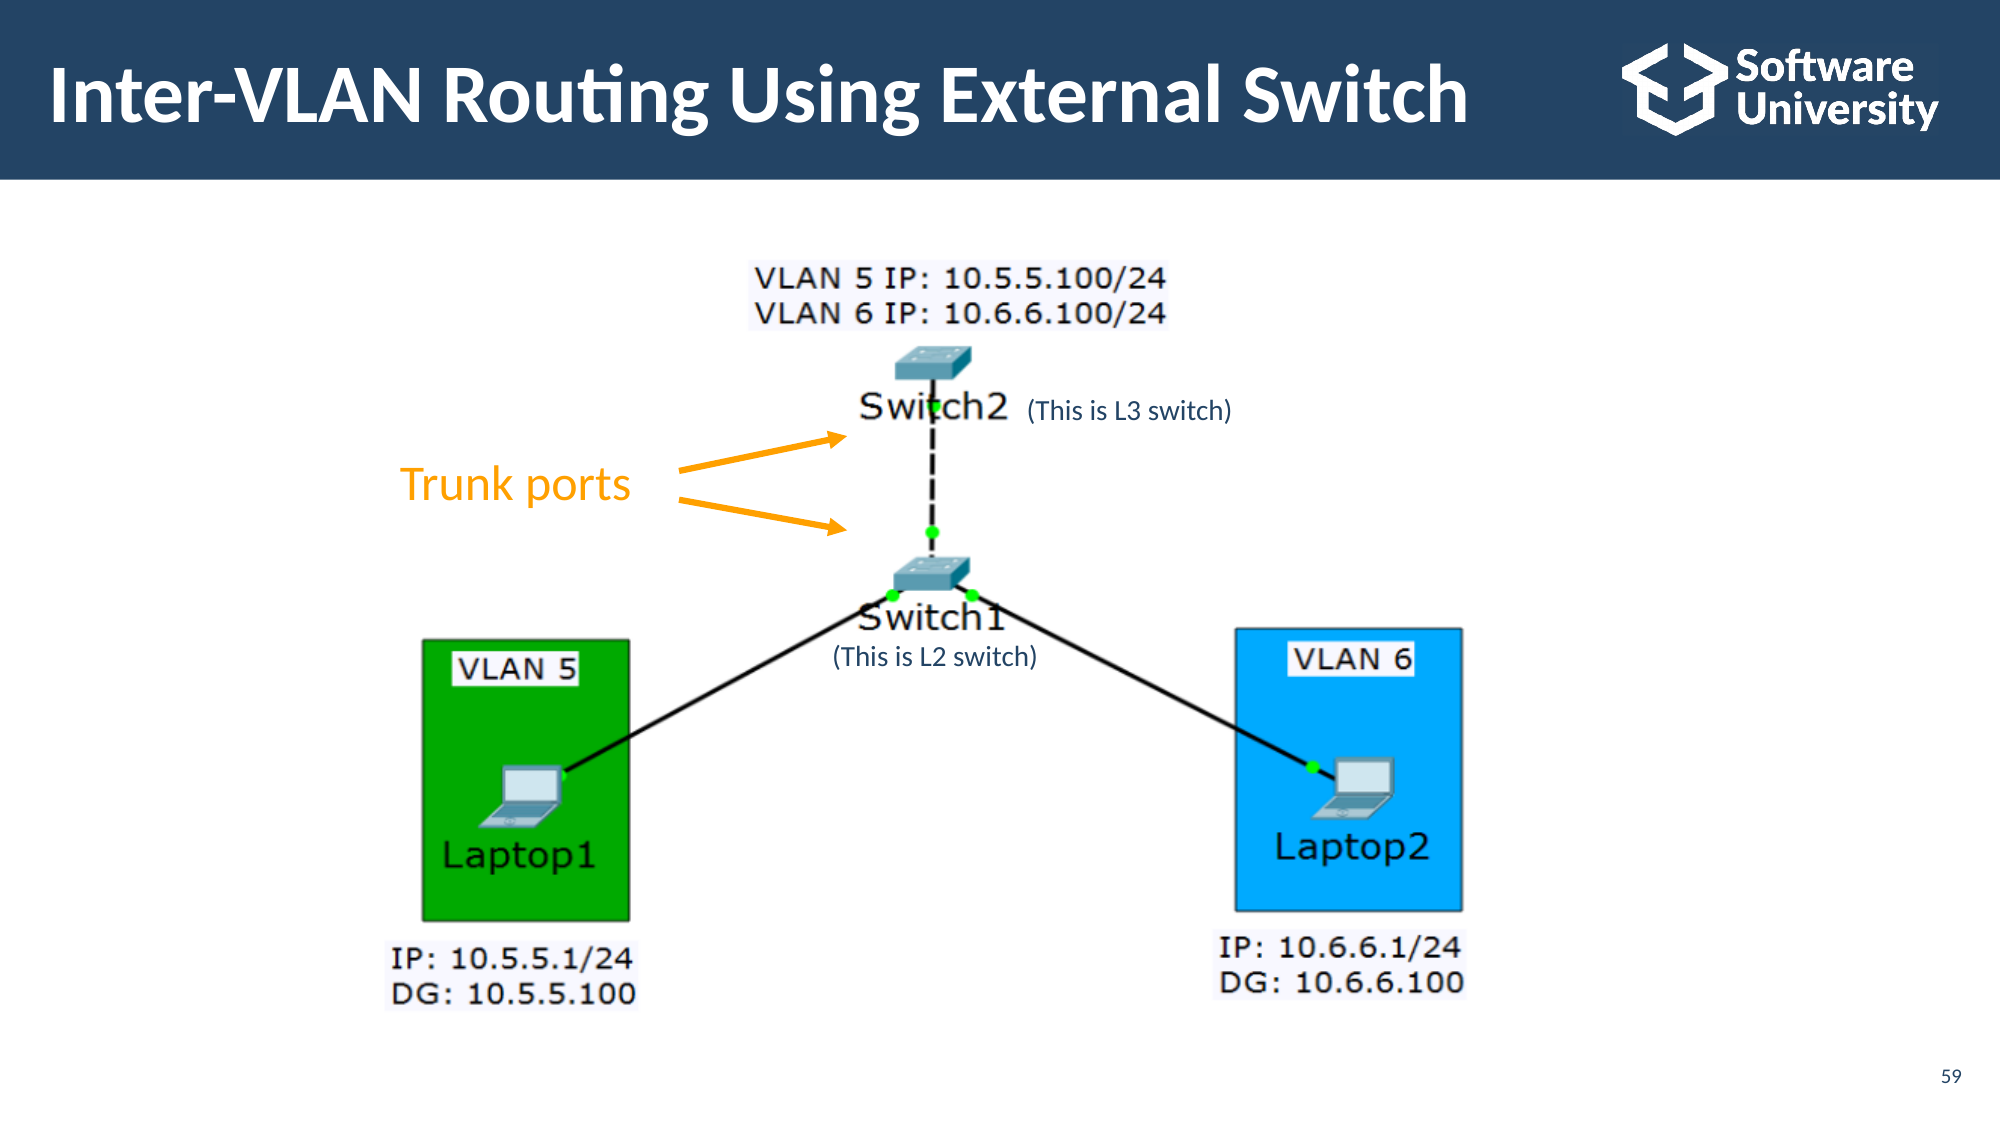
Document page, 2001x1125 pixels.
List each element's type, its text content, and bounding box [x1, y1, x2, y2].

picture [249, 224, 1650, 1039]
title Inter-VLAN Routing Using External Switch [31, 16, 1591, 162]
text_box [678, 499, 848, 531]
slide_number 59 [1897, 1049, 1968, 1101]
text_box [678, 435, 848, 472]
picture [1622, 43, 1939, 136]
